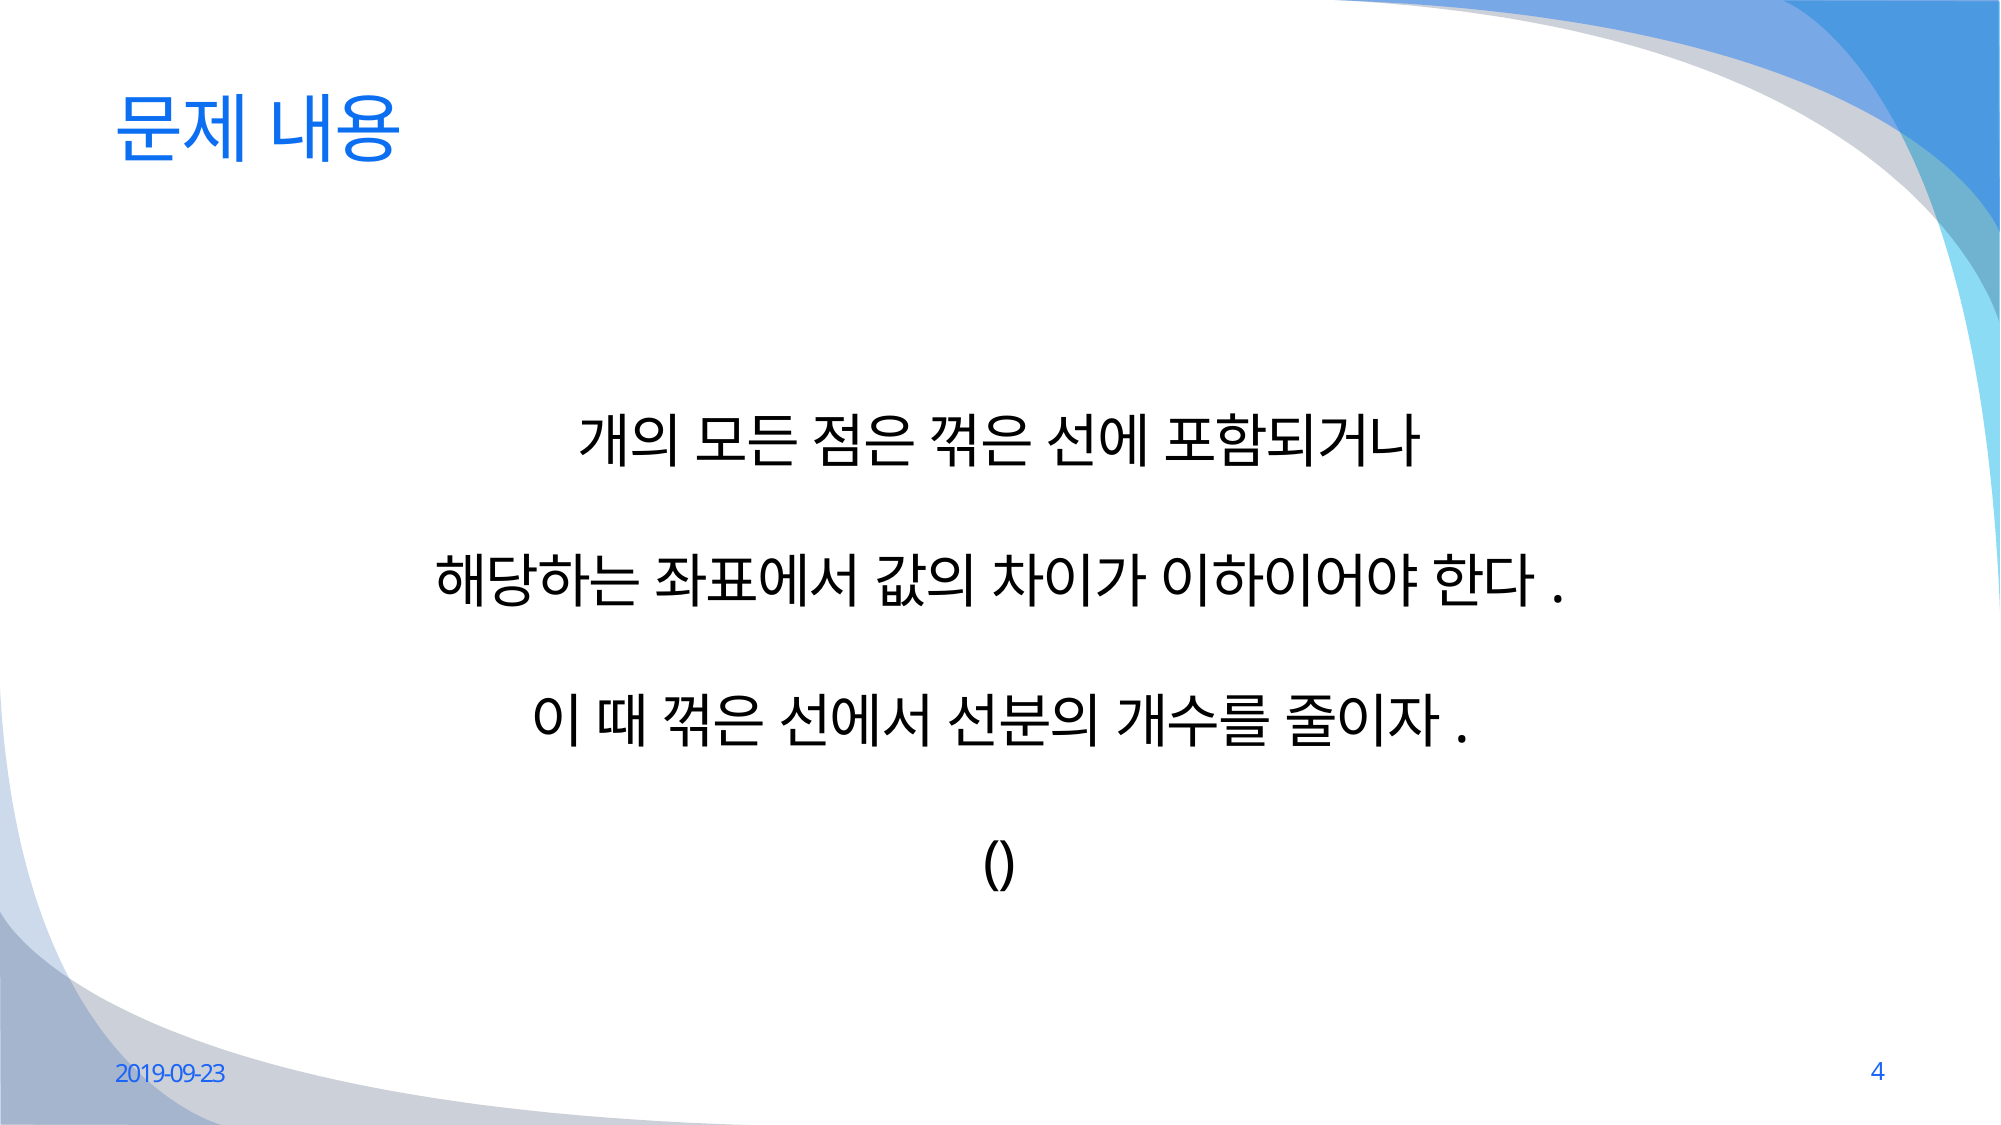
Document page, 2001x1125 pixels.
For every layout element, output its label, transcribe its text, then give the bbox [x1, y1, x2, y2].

slide_number 4 [1433, 1042, 1900, 1103]
title 문제 내용 [99, 50, 1900, 202]
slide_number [99, 1042, 567, 1103]
